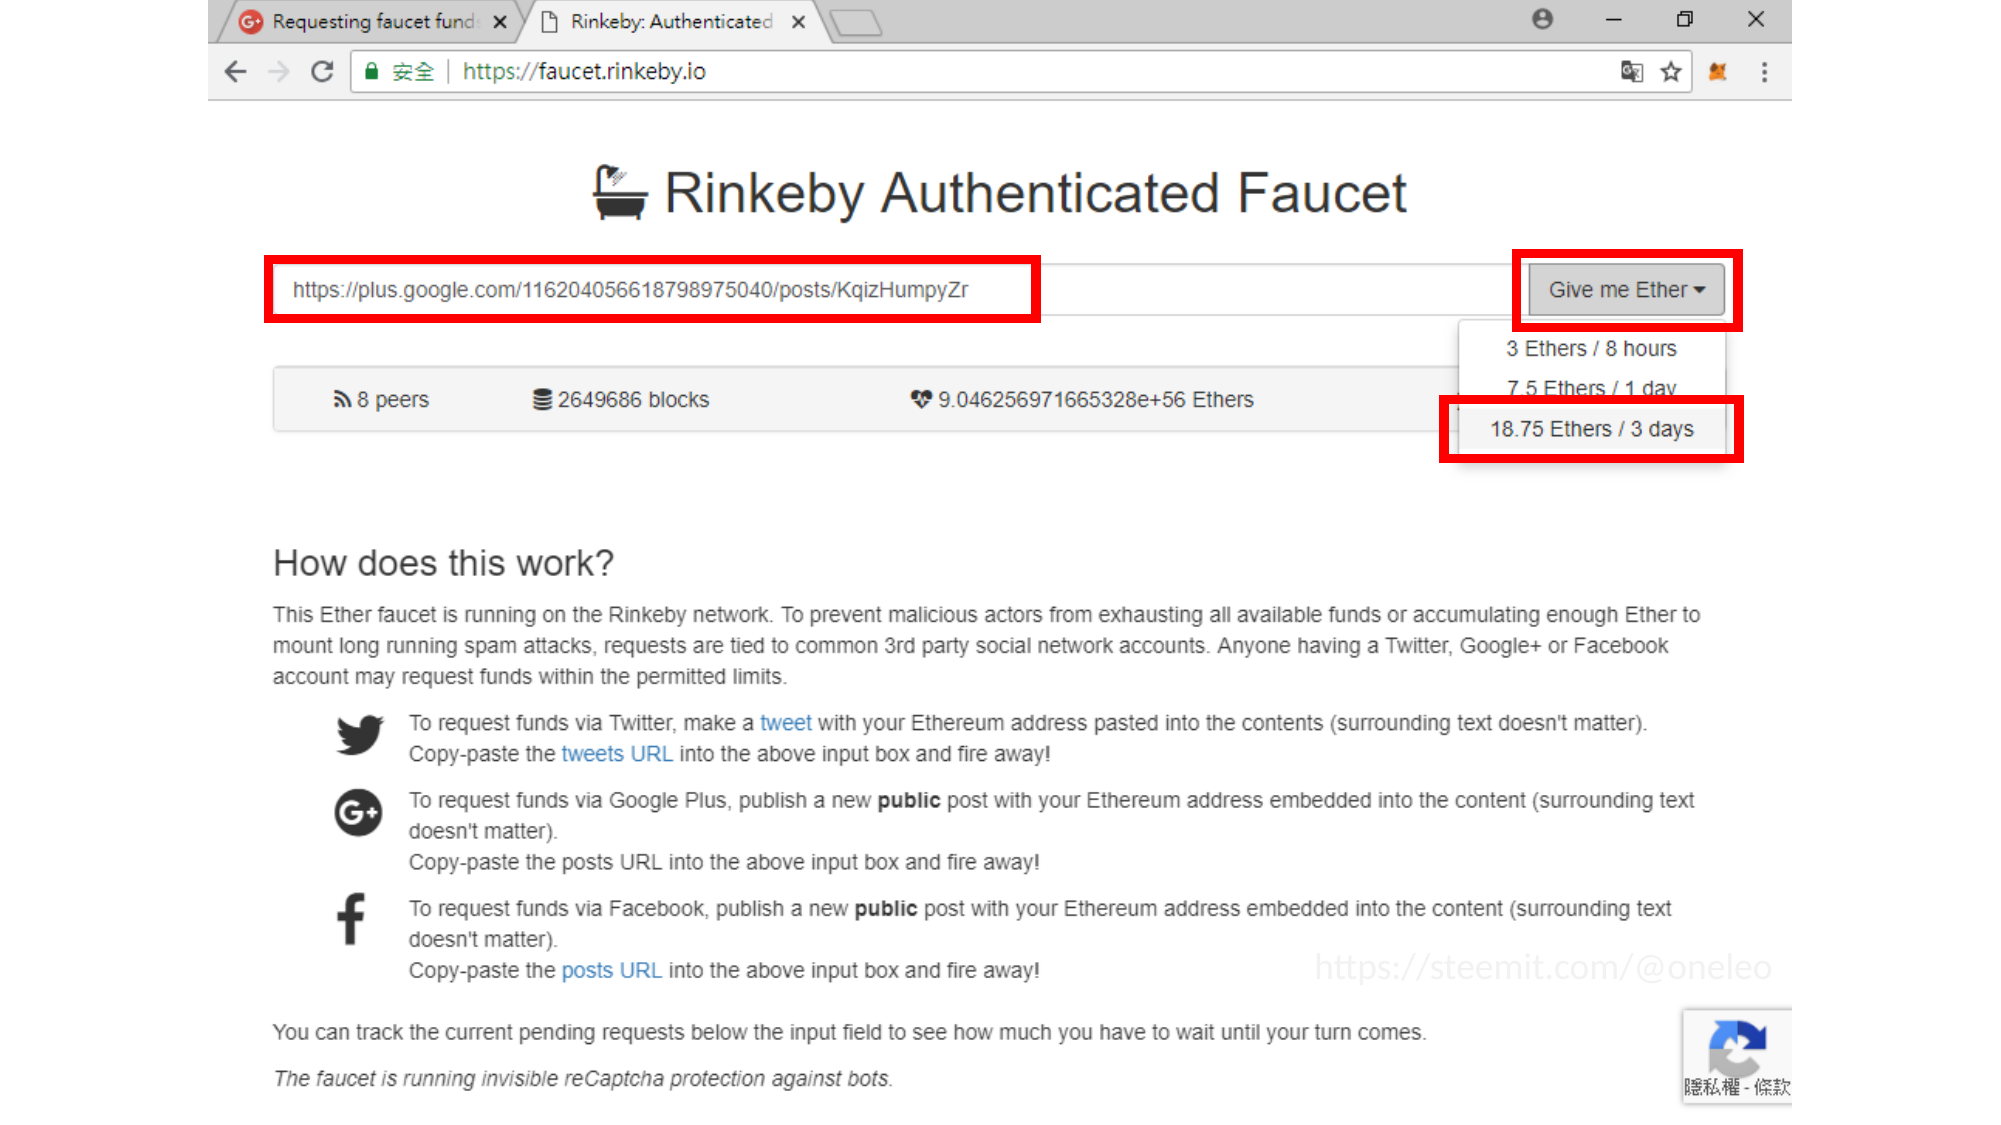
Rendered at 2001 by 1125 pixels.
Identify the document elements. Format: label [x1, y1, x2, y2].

picture [208, 0, 1792, 1125]
